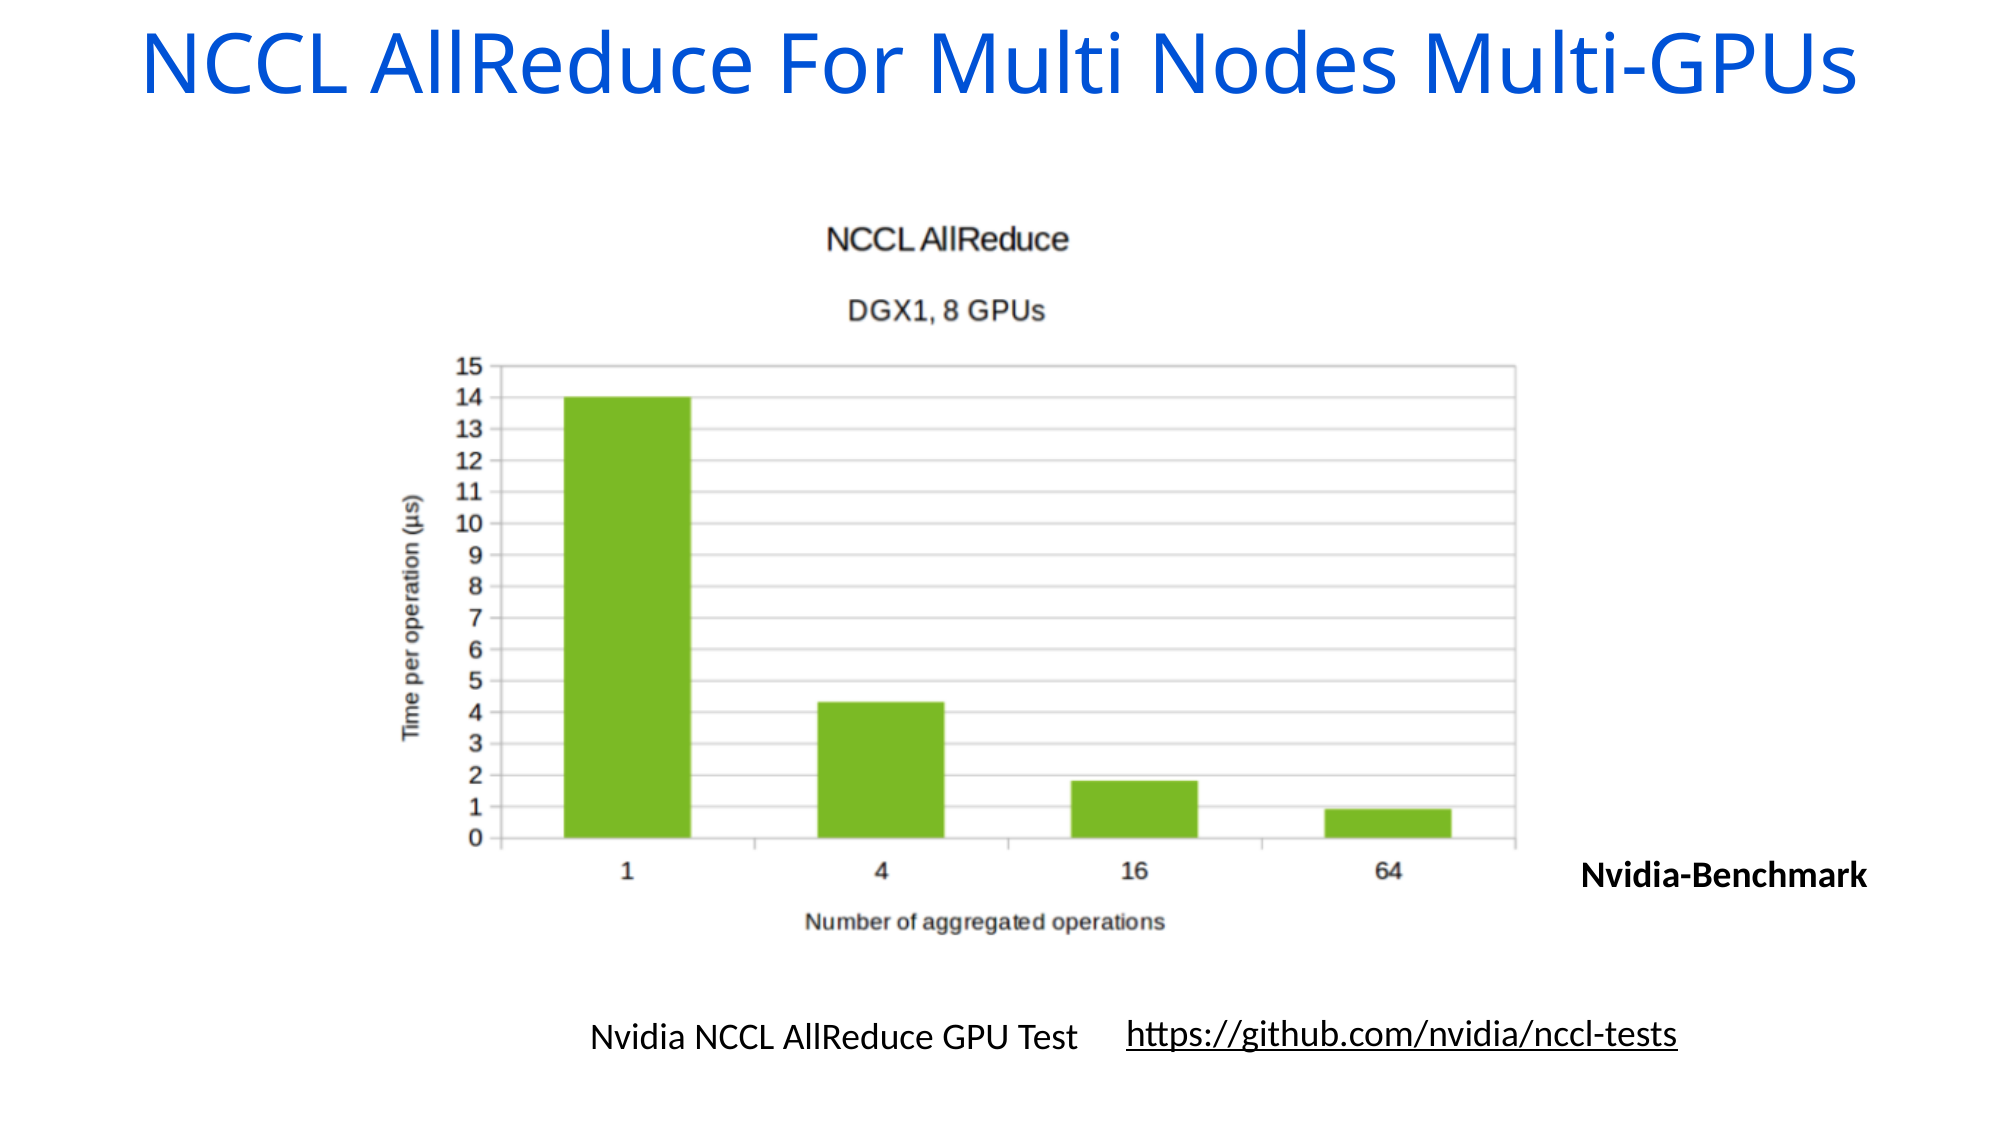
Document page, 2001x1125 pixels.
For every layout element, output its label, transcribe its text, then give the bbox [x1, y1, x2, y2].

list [344, 204, 1621, 966]
text_box Nvidia NCCL AllReduce GPU Test [575, 1004, 1147, 1065]
text_box NCCL AllReduce For Multi Nodes Multi-GPUs [0, 0, 2000, 172]
text_box Nvidia-Benchmark [1621, 842, 1883, 903]
text_box https://github.com/nvidia/nccl-tests [1111, 1001, 1702, 1061]
